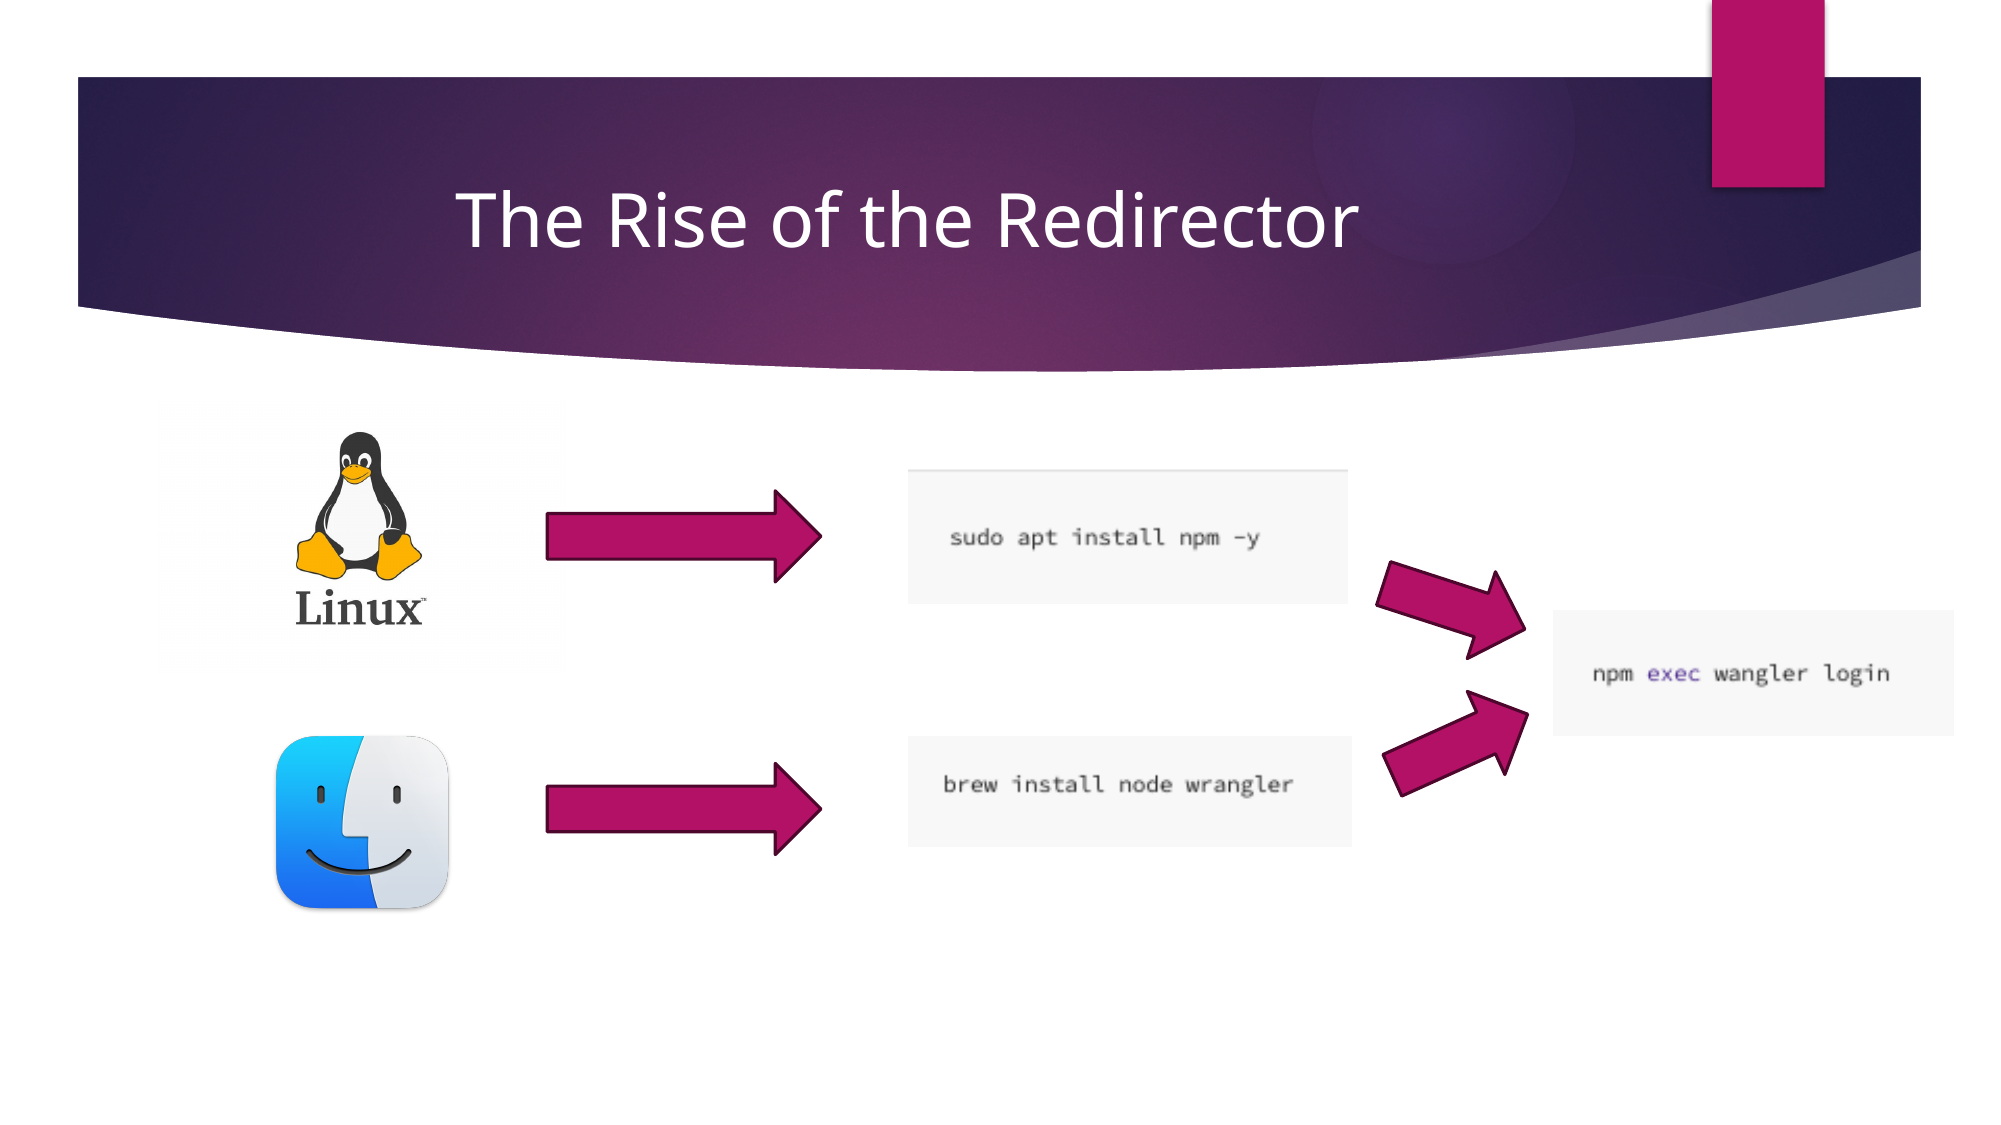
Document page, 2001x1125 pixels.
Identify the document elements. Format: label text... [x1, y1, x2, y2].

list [156, 399, 566, 673]
text_box [572, 489, 823, 584]
picture [255, 715, 469, 929]
picture [907, 468, 1348, 605]
text_box [1375, 560, 1527, 660]
text_box [545, 761, 823, 857]
picture [907, 735, 1352, 847]
picture [1552, 609, 1954, 736]
text_box [1381, 689, 1530, 798]
title The Rise of the Redirector [189, 159, 1627, 276]
